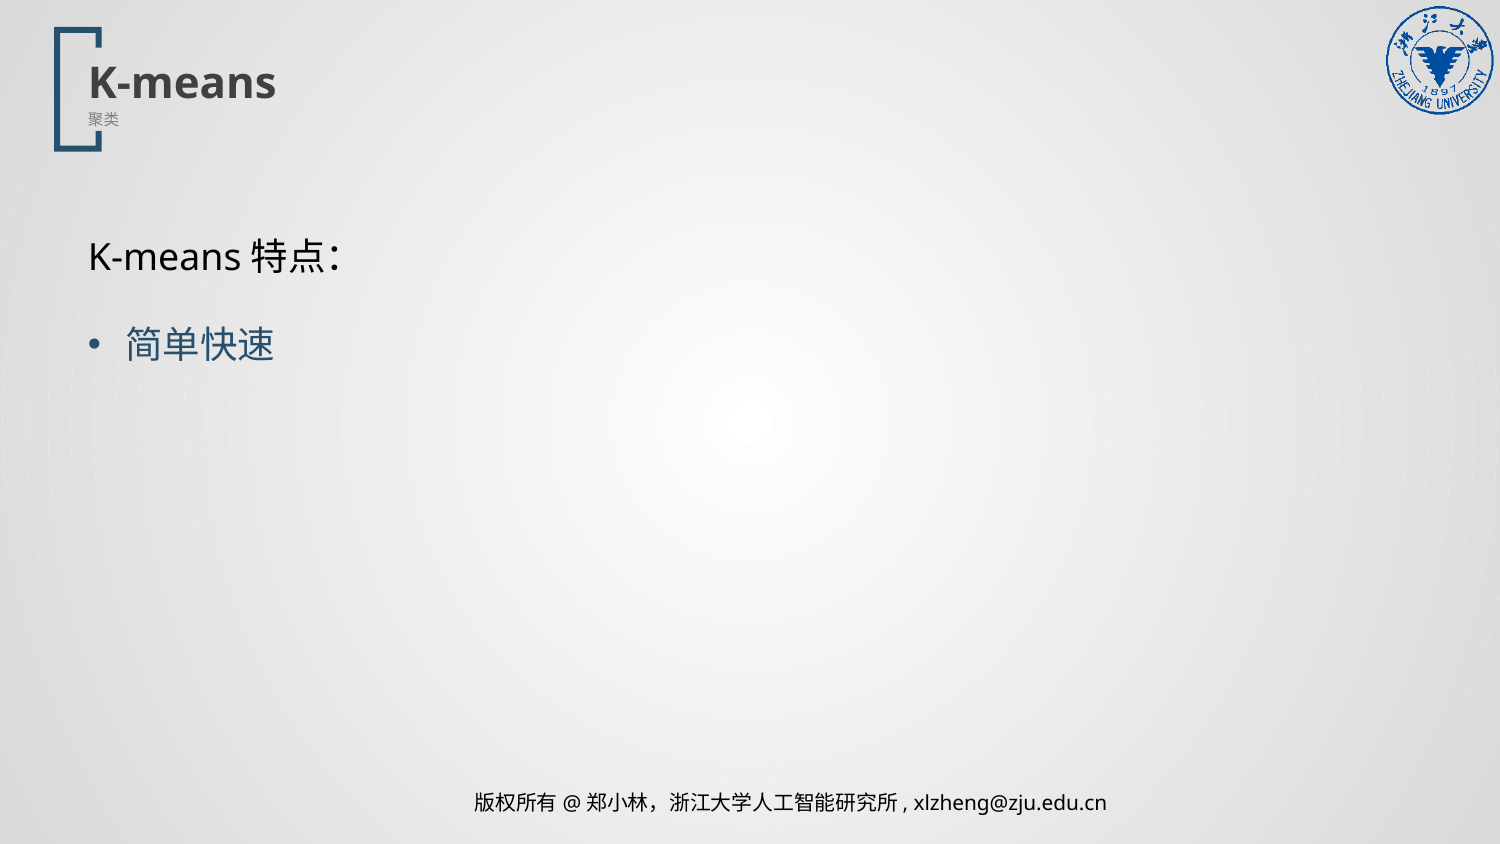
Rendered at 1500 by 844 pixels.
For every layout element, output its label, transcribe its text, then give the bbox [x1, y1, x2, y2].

picture [1379, 0, 1500, 121]
text_box 版权所有@郑小林，浙江大学人工智能研究所, xlzheng@zju.edu.cn [459, 782, 1234, 828]
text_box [54, 26, 647, 152]
